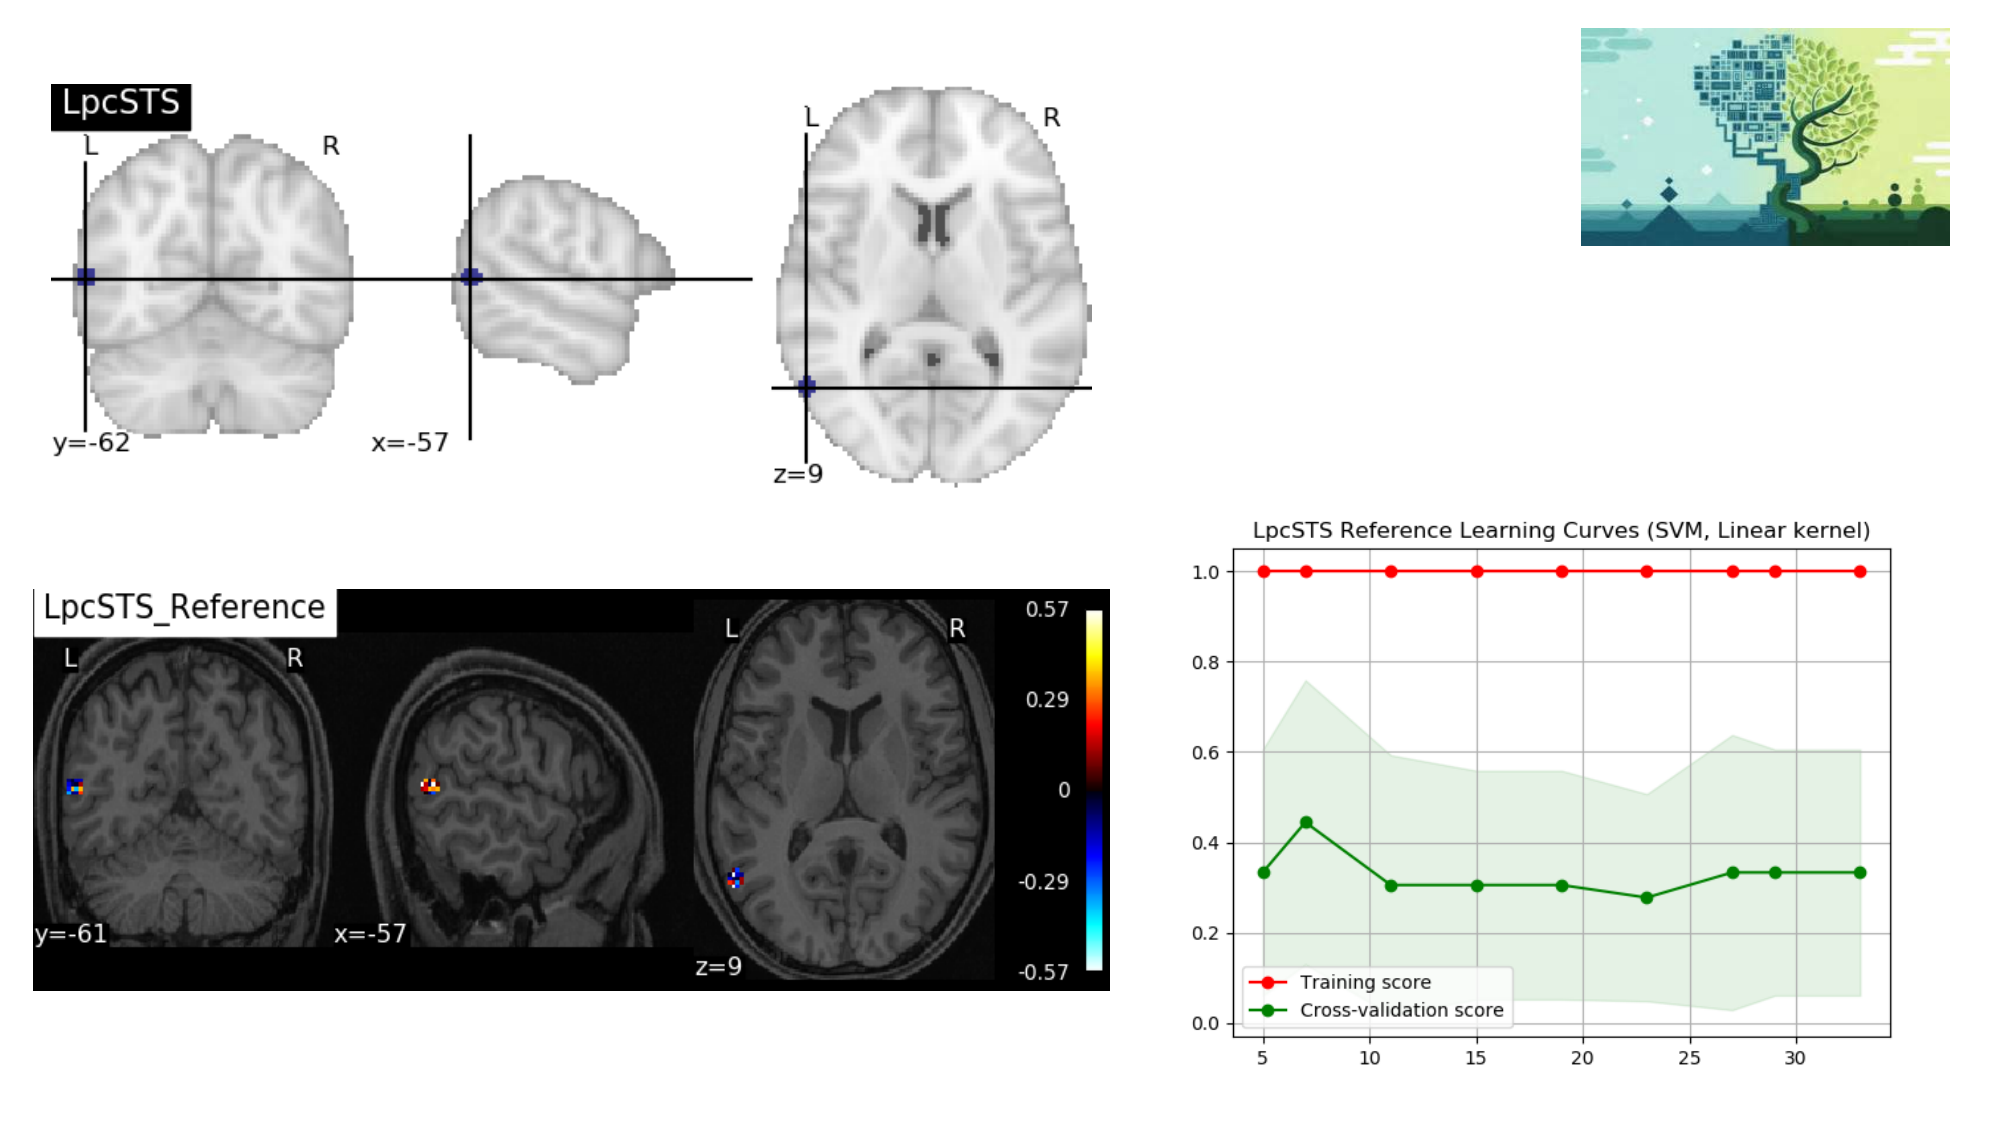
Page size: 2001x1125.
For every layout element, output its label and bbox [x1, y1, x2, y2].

picture [1127, 473, 1975, 1107]
picture [1581, 28, 1950, 246]
picture [51, 84, 1092, 491]
picture [33, 589, 1110, 992]
